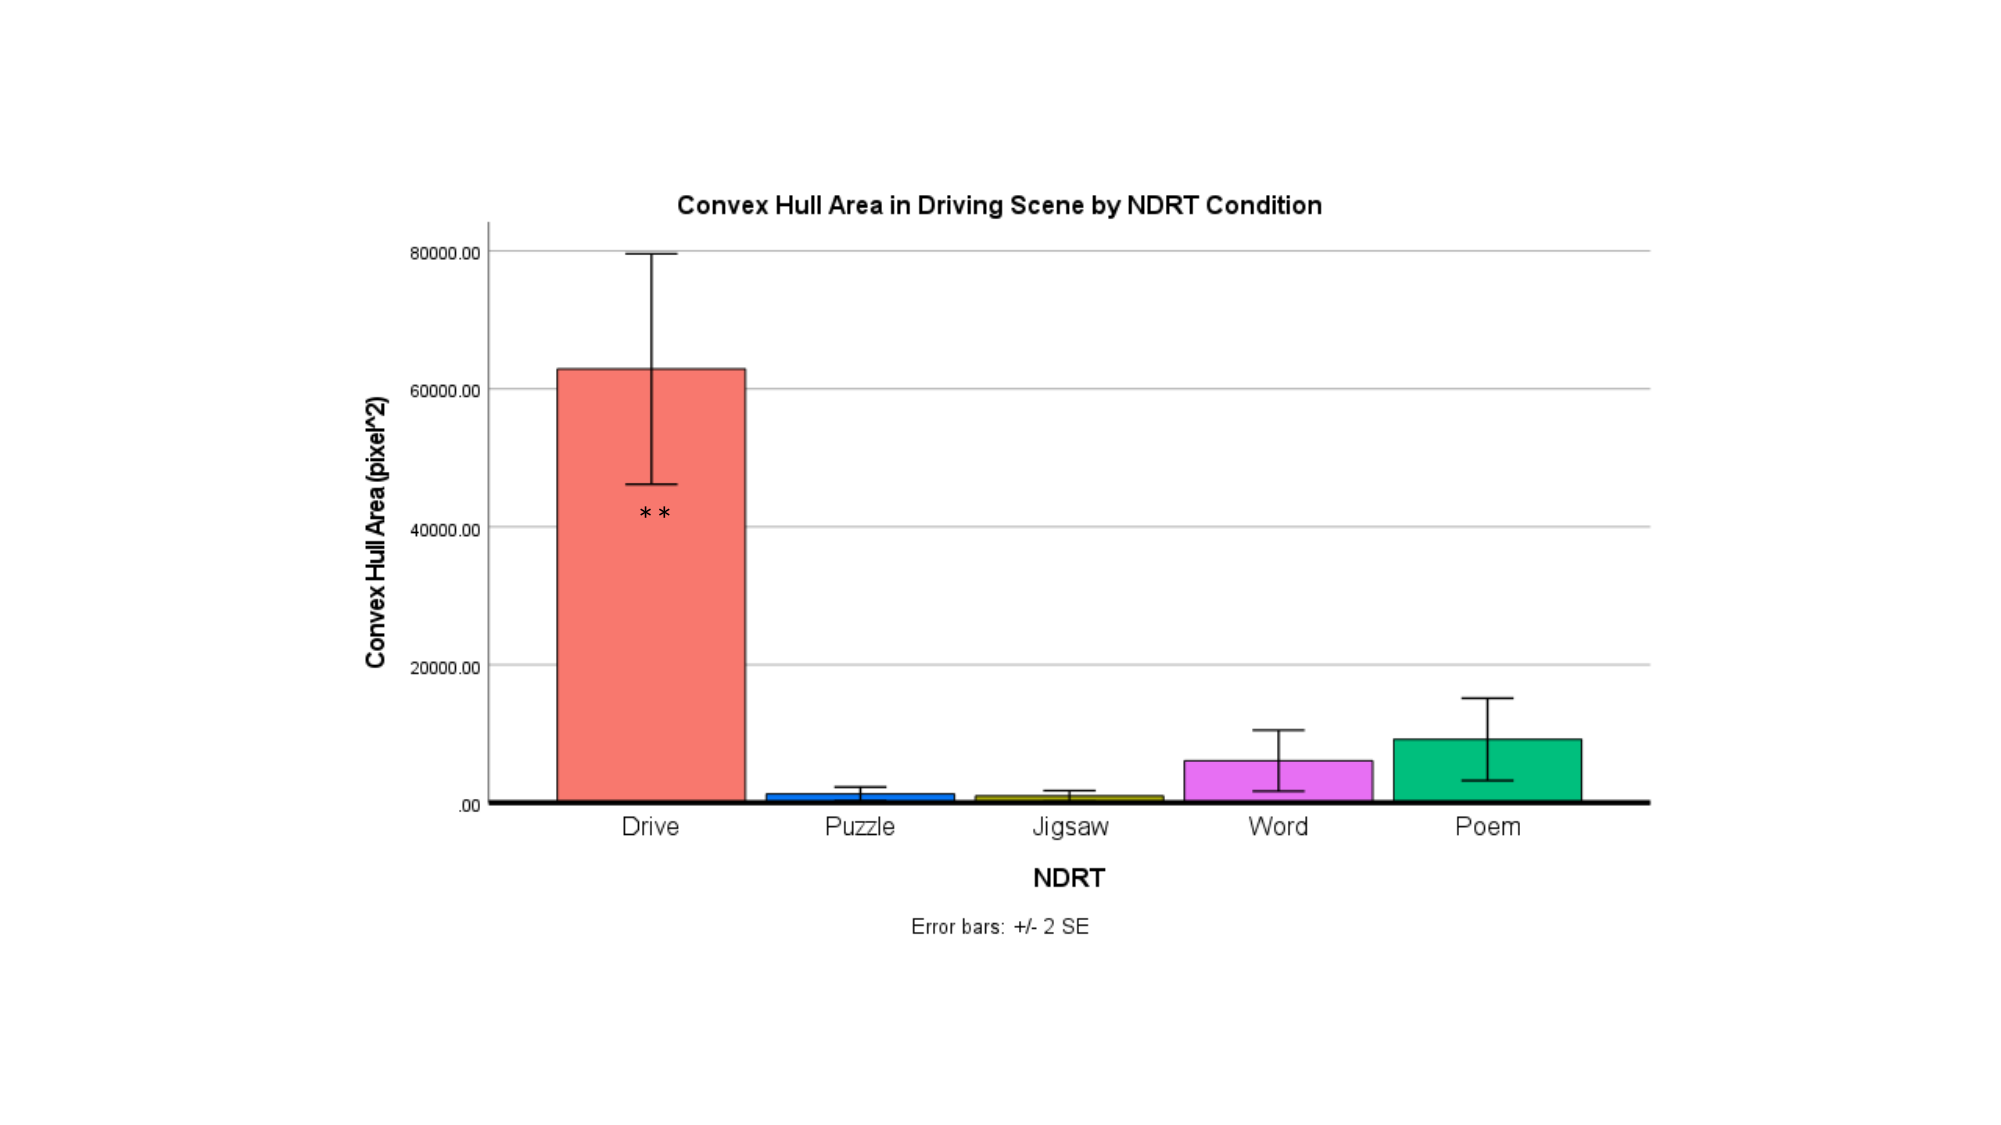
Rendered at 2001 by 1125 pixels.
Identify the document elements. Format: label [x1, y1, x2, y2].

picture [333, 169, 1667, 956]
